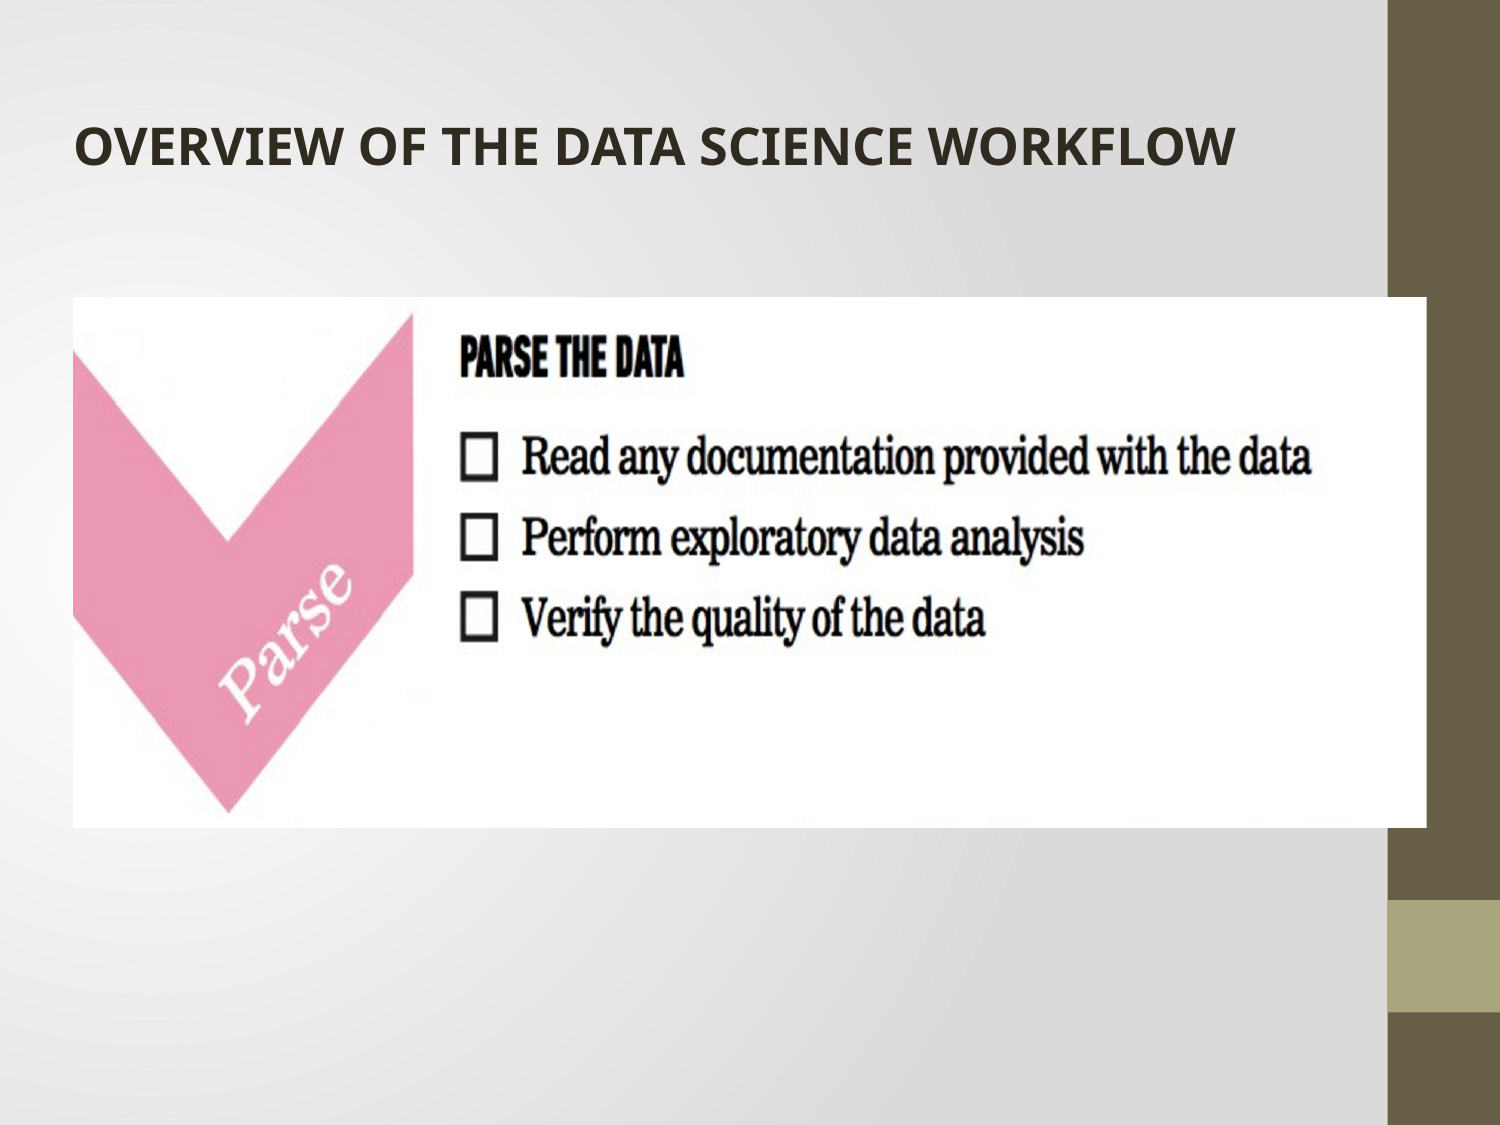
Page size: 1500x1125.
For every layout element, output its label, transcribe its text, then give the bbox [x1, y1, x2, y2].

text_box OVERVIEW OF THE DATA SCIENCE WORKFLOW [73, 113, 1427, 180]
picture [72, 297, 1428, 828]
